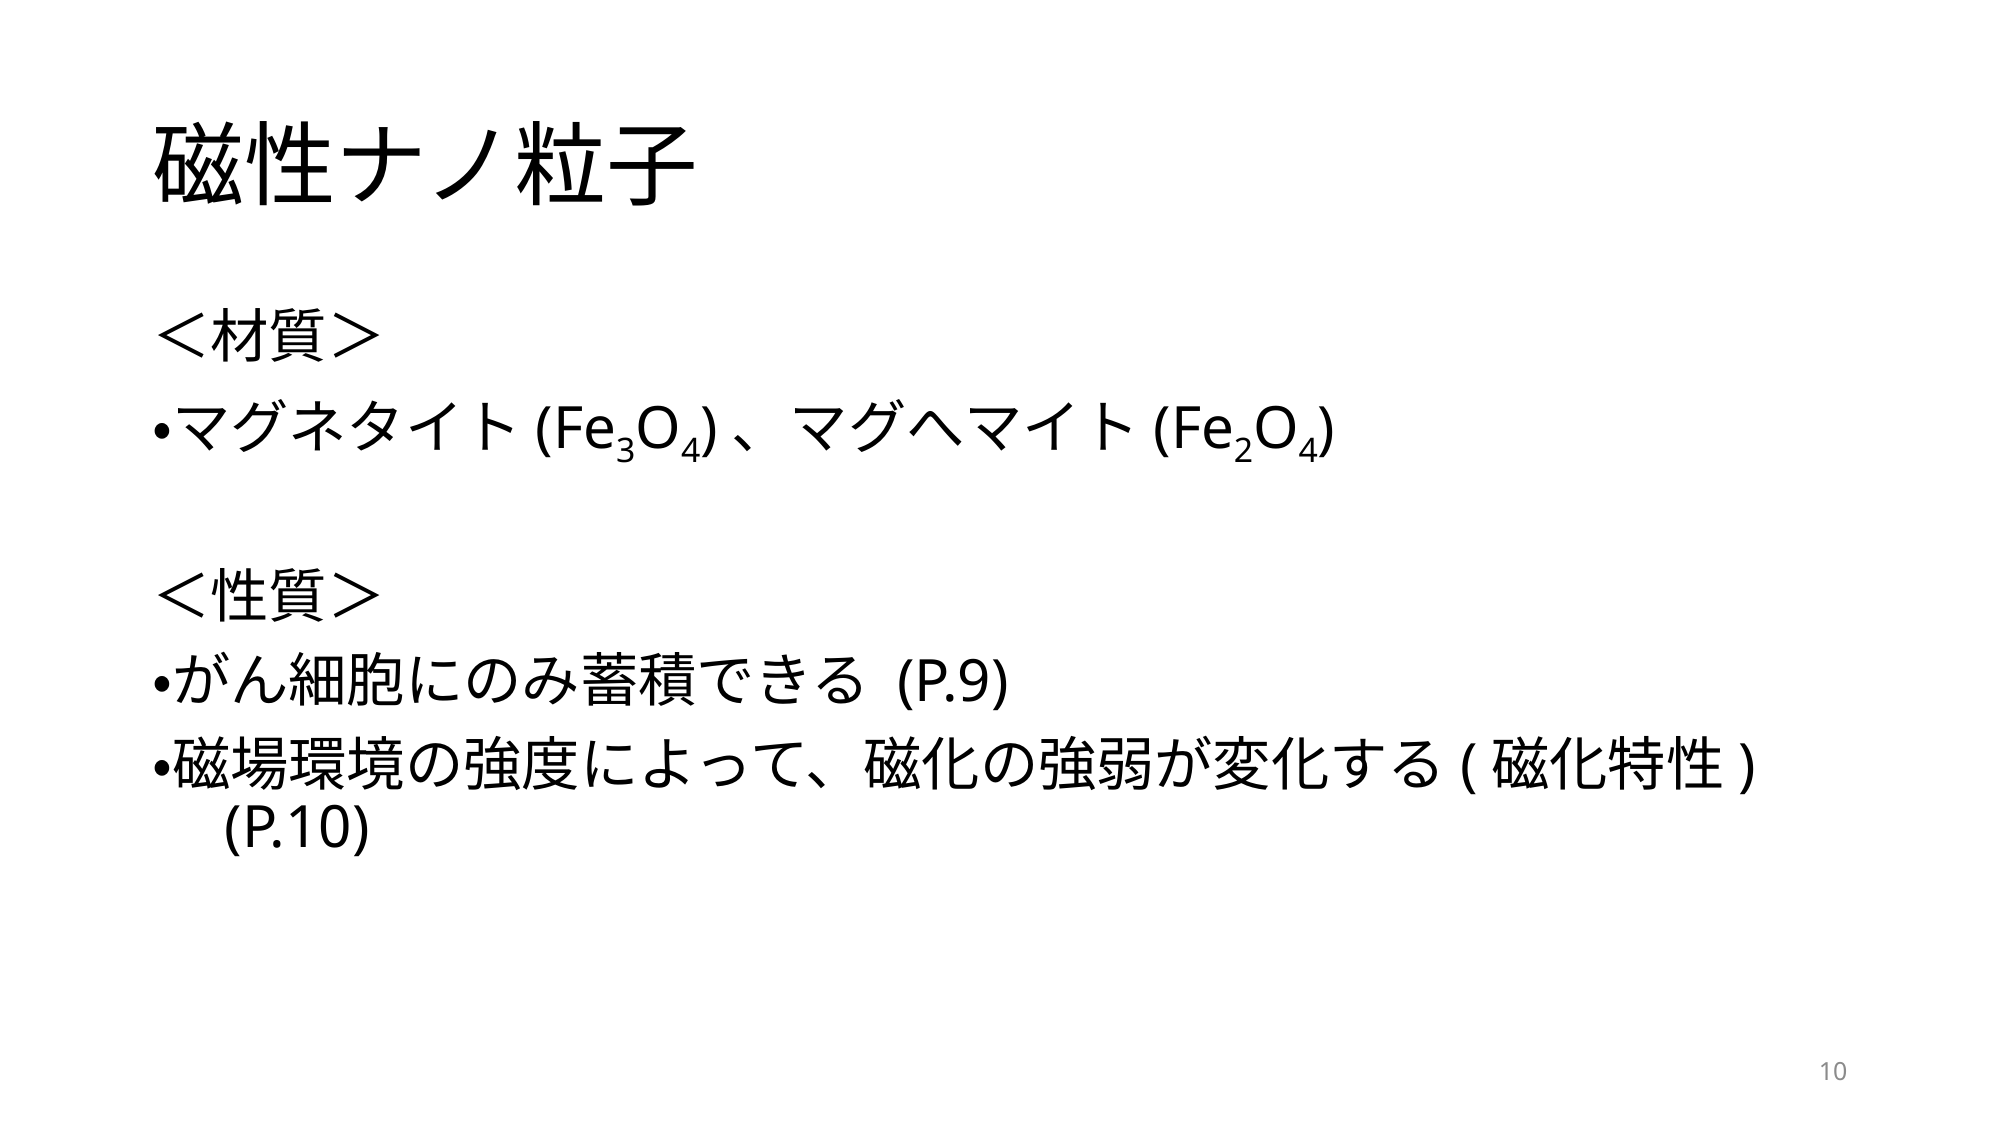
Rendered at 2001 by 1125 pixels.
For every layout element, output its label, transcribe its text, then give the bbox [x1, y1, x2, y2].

list ＜材質＞ ・マグネタイト(Fe3O4)、マグへマイト(Fe2O4) ＜性質＞ ・がん細胞にのみ蓄積できる (P.9) ・磁場環境の強度によって、磁化の強弱が変化する(磁化特性) (P.10) [137, 299, 1863, 1014]
slide_number 10 [1412, 1042, 1863, 1103]
title 磁性ナノ粒子 [137, 59, 1863, 278]
